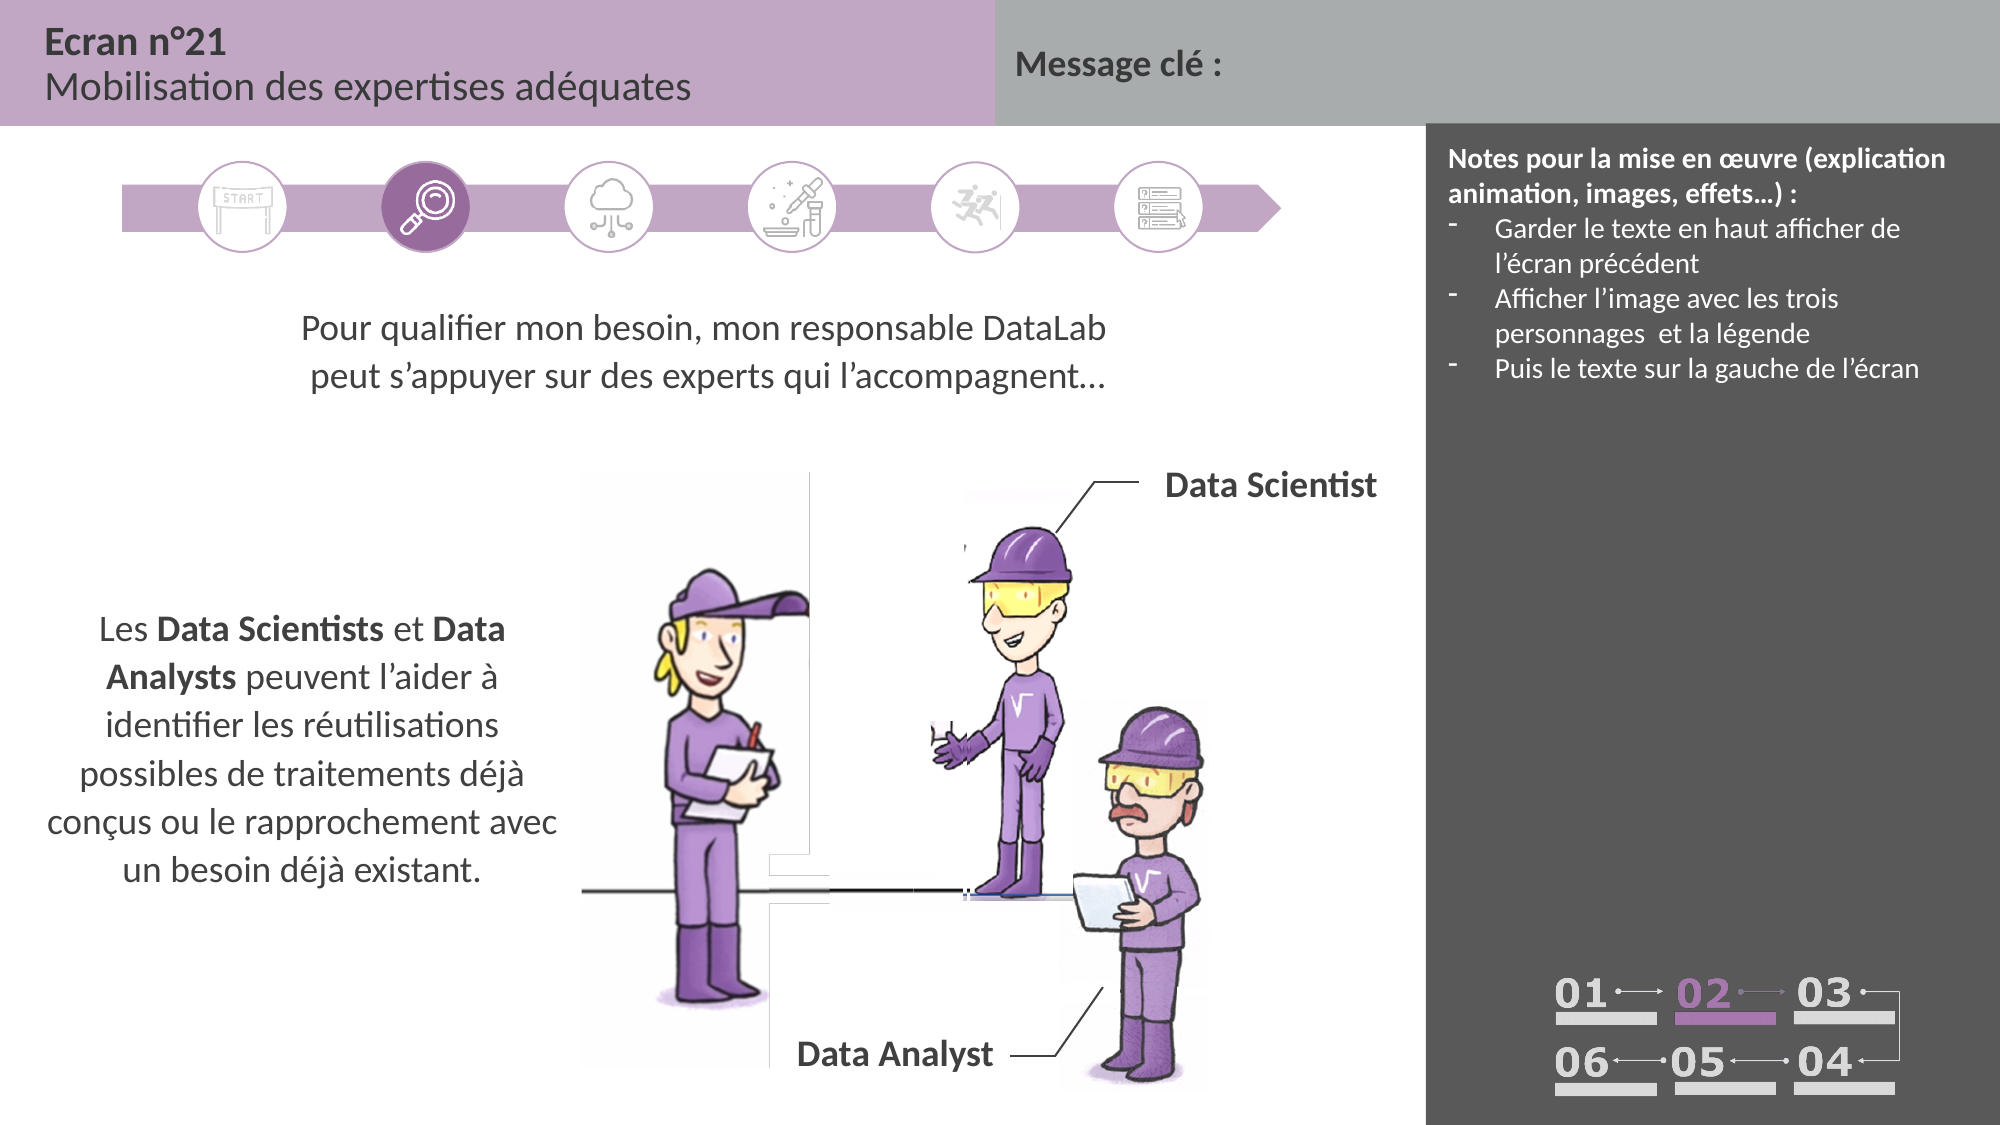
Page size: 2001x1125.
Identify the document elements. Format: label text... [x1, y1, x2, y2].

text_box Data Analyst [766, 1018, 1025, 1082]
text_box Les Data Scientists et Data Analysts peuvent l’aider à identifier les réutilisations possibles de traitements déjà conçus ou le rapprochement avec un besoin déjà existant. [23, 593, 581, 898]
text_box Pour qualifier mon besoin, mon responsable DataLab peut s’appuyer sur des experts qui l’accompagnent… [20, 292, 1397, 404]
text_box [1425, 122, 2000, 1125]
text_box Data Scientist [1142, 449, 1401, 513]
text_box [1442, 427, 1980, 1091]
picture [581, 472, 1241, 1091]
picture [1529, 954, 1900, 1109]
title Ecran n°21 Mobilisation des expertises adéquates [29, 4, 967, 124]
text_box Notes pour la mise en œuvre (explication animation, images, effets…) : Garder le texte en haut afficher de l’écran précédent Afficher l’image avec les trois personnages et la légende Puis le texte sur la gauche de l’écran [1433, 131, 1980, 427]
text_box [122, 161, 1282, 253]
list Message clé : [999, 10, 2000, 119]
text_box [1010, 987, 1103, 1057]
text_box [1055, 481, 1140, 533]
